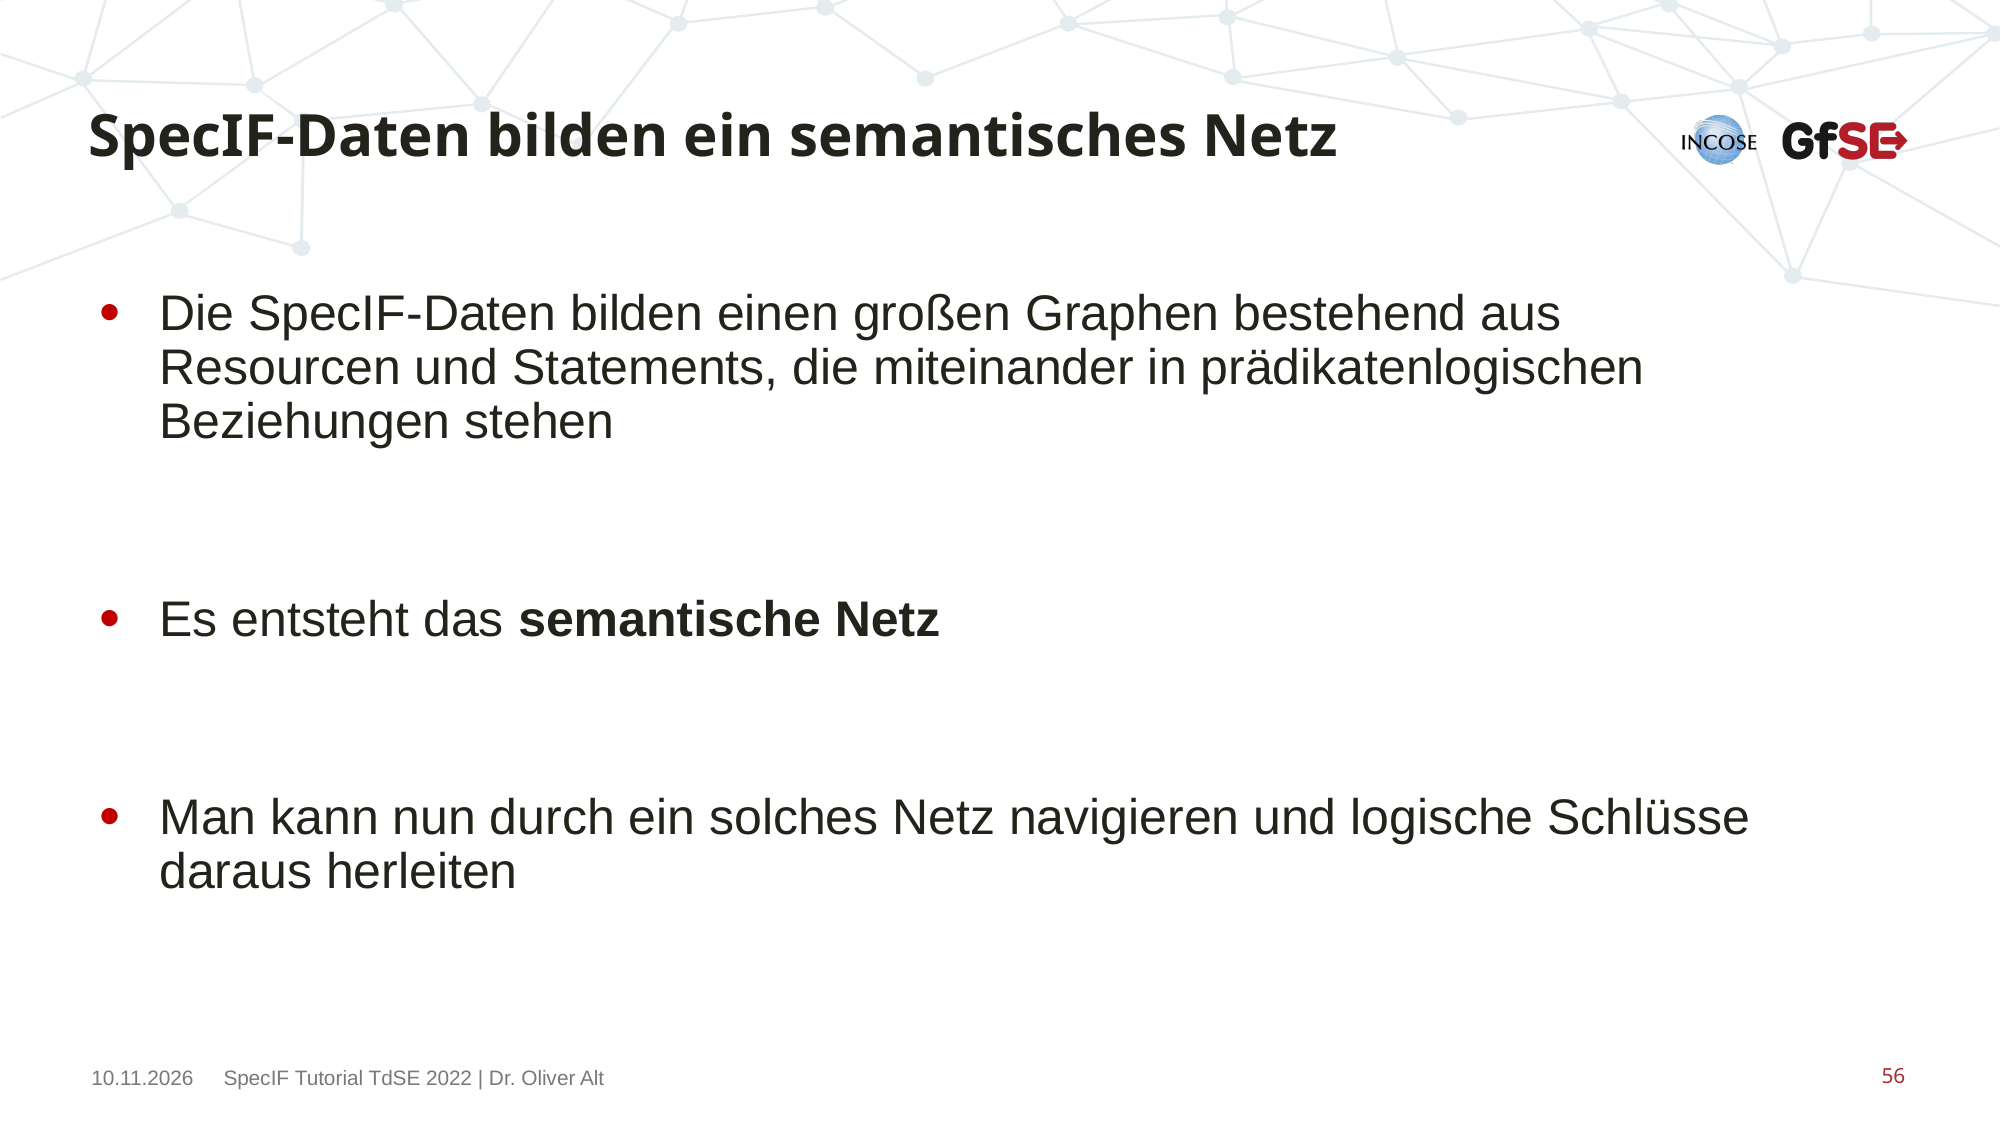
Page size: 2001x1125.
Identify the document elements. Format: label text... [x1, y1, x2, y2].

title SpecIF-Daten bilden ein semantisches Netz [88, 106, 1912, 213]
list Die SpecIF-Daten bilden einen großen Graphen bestehend aus Resourcen und Statements, die miteinander in prädikatenlogischen Beziehungen stehen Es entsteht das semantische Netz Man kann nun durch ein solches Netz navigieren und logische Schlüsse daraus herleiten [100, 287, 1775, 1100]
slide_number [88, 1059, 197, 1095]
slide_number 56 [1881, 1059, 1912, 1095]
